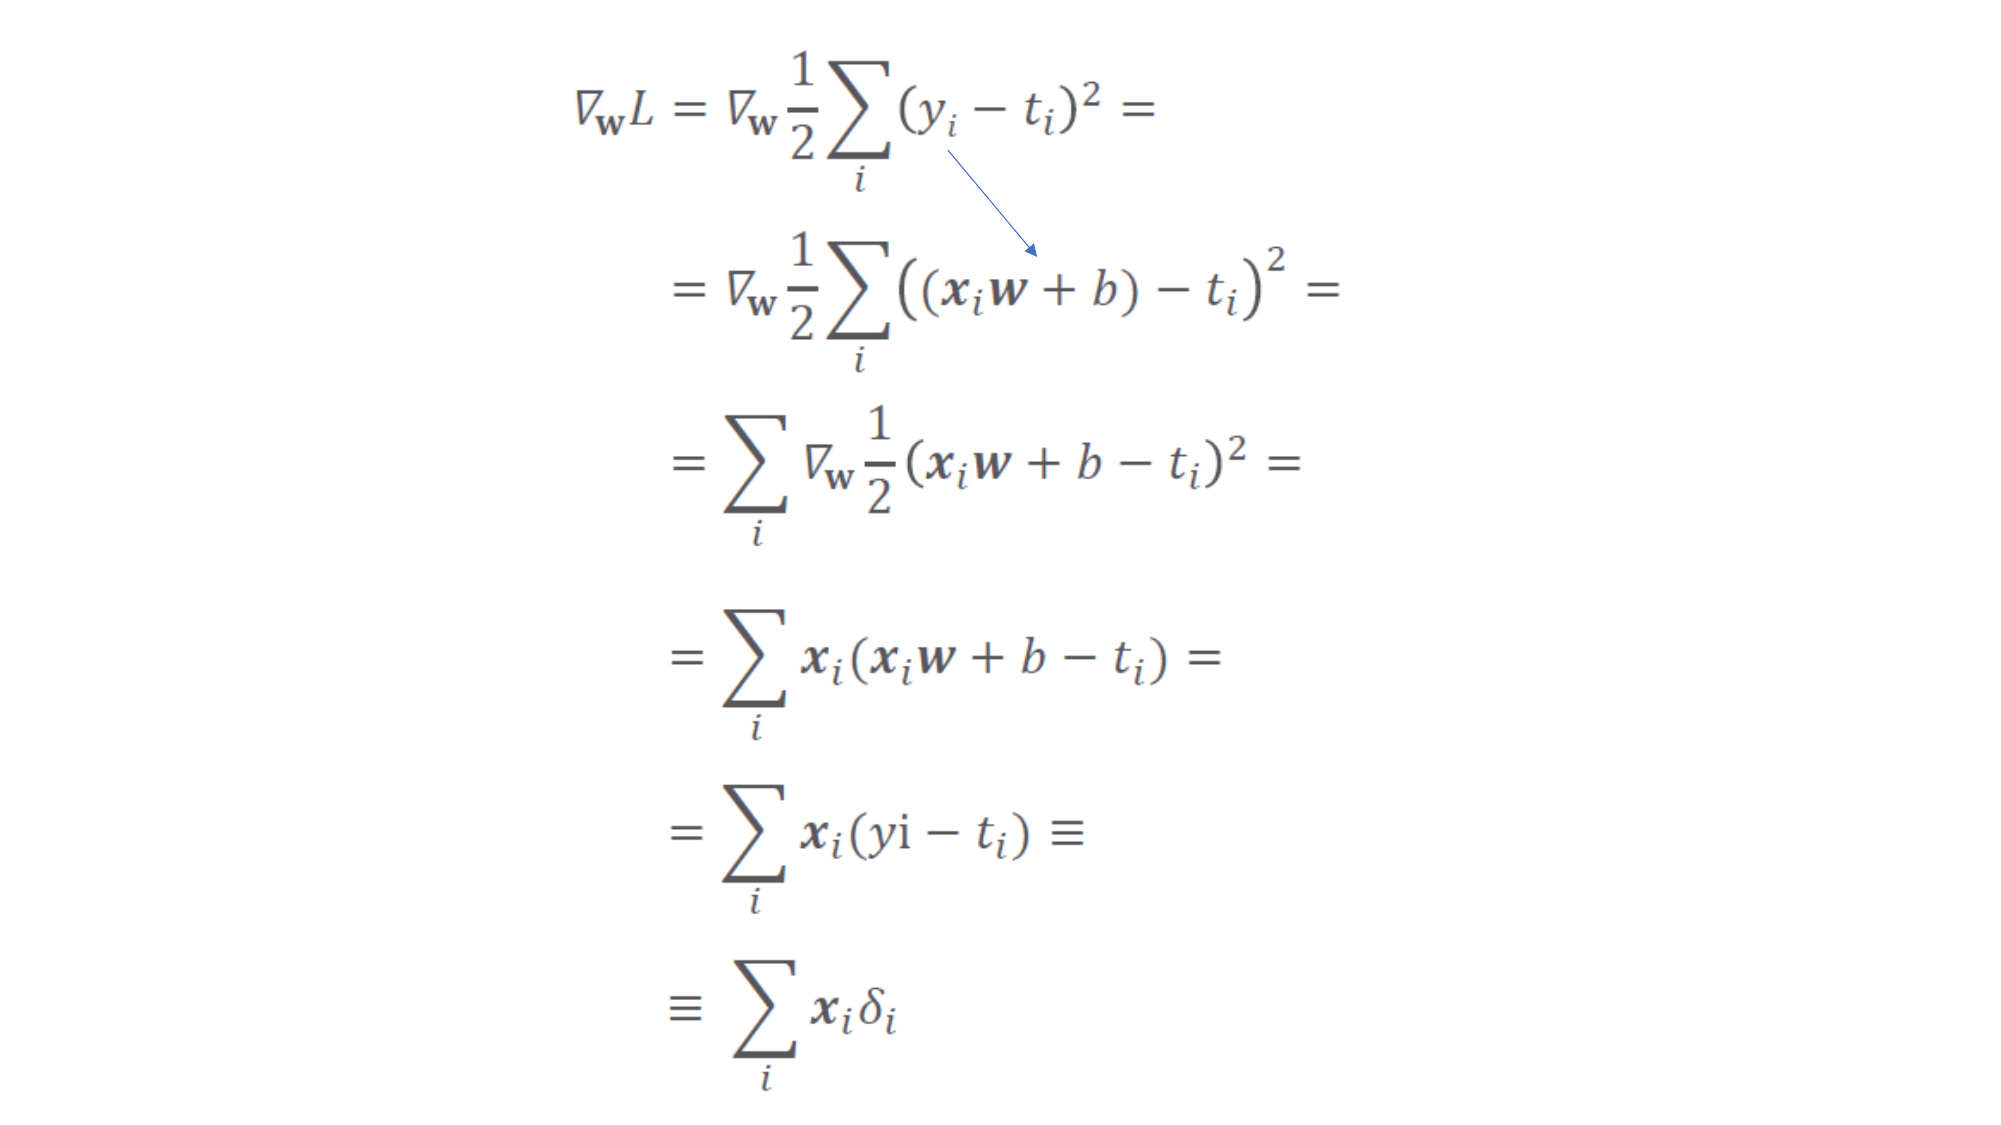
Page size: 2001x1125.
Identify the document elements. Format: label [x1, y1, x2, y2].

text_box [947, 149, 1038, 257]
picture [564, 27, 1388, 1098]
